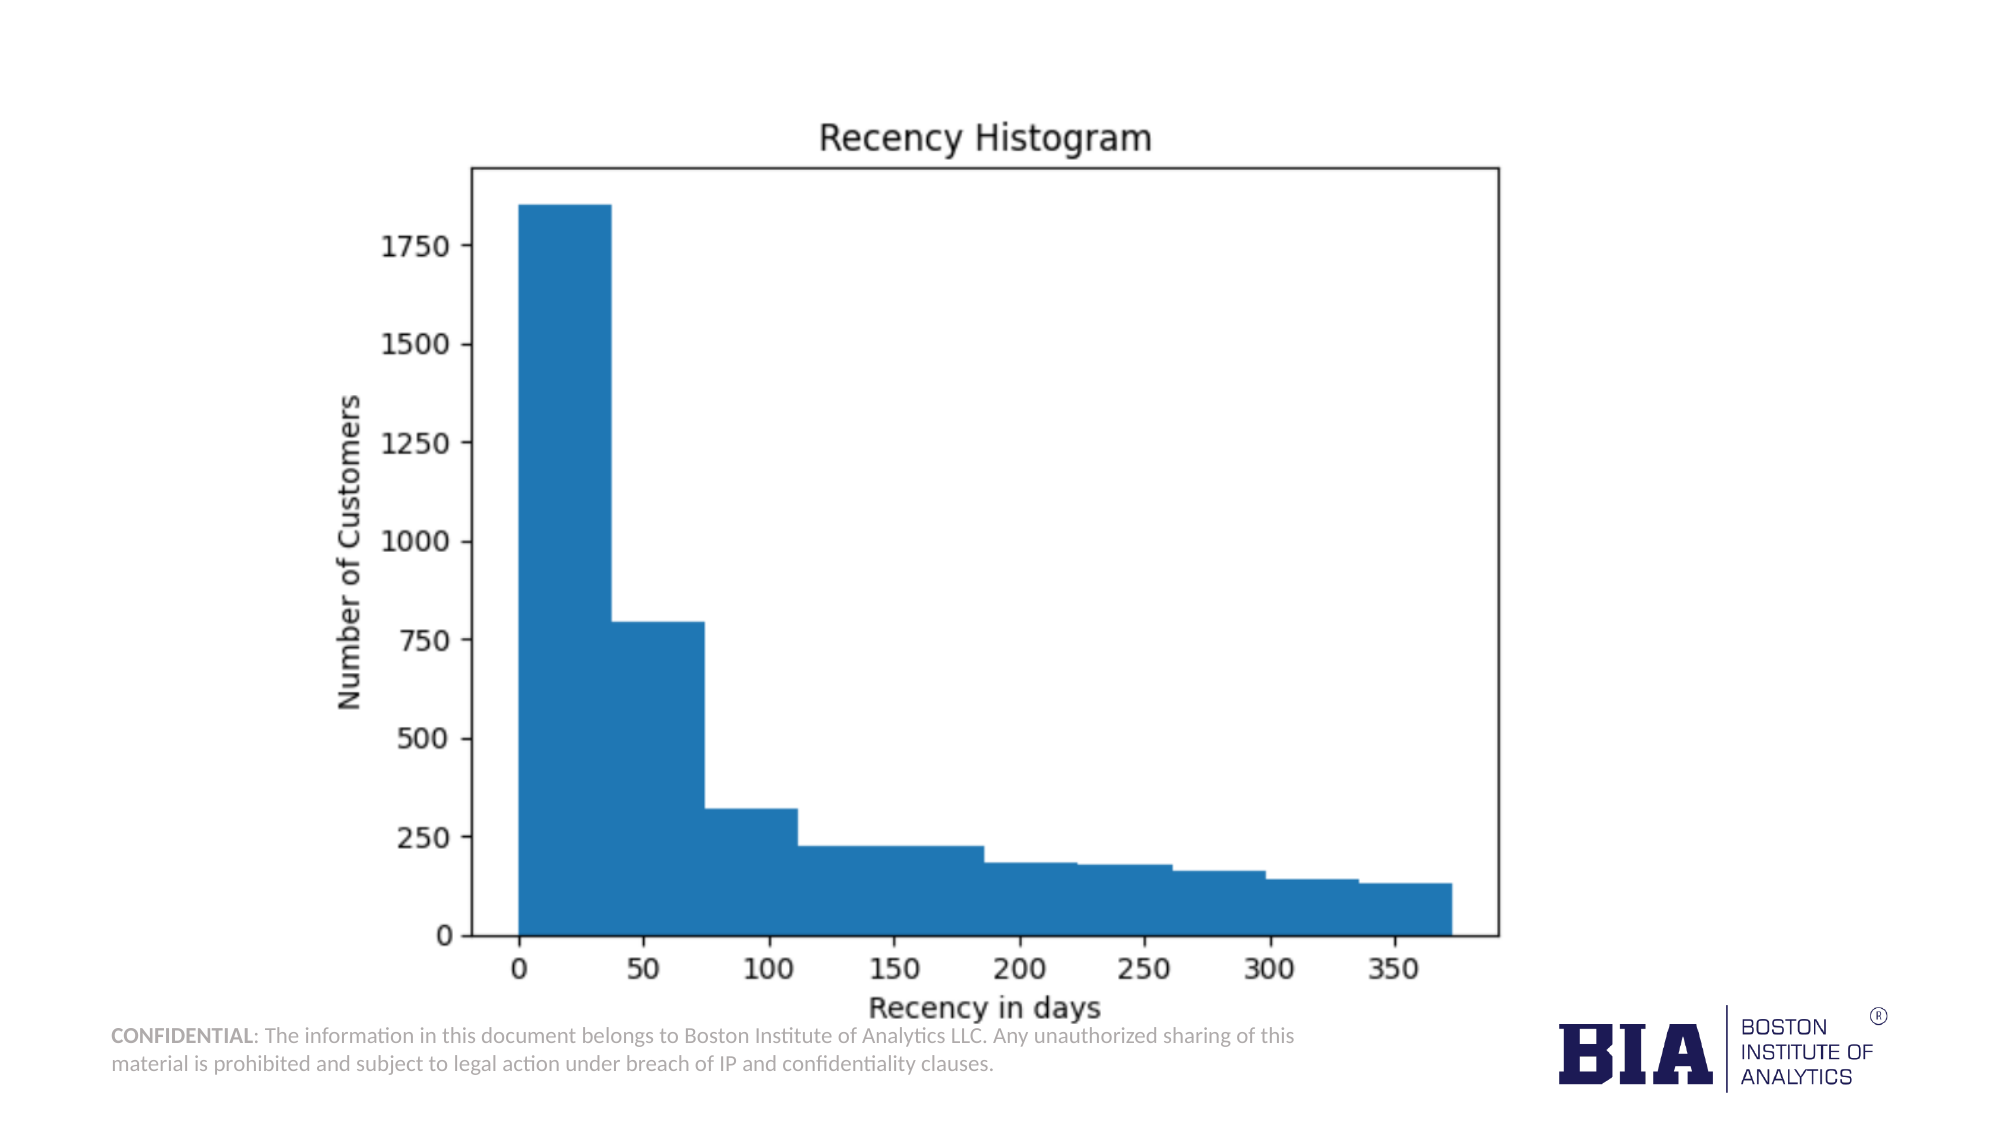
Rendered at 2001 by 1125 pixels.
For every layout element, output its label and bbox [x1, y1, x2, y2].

picture [279, 101, 1889, 1094]
